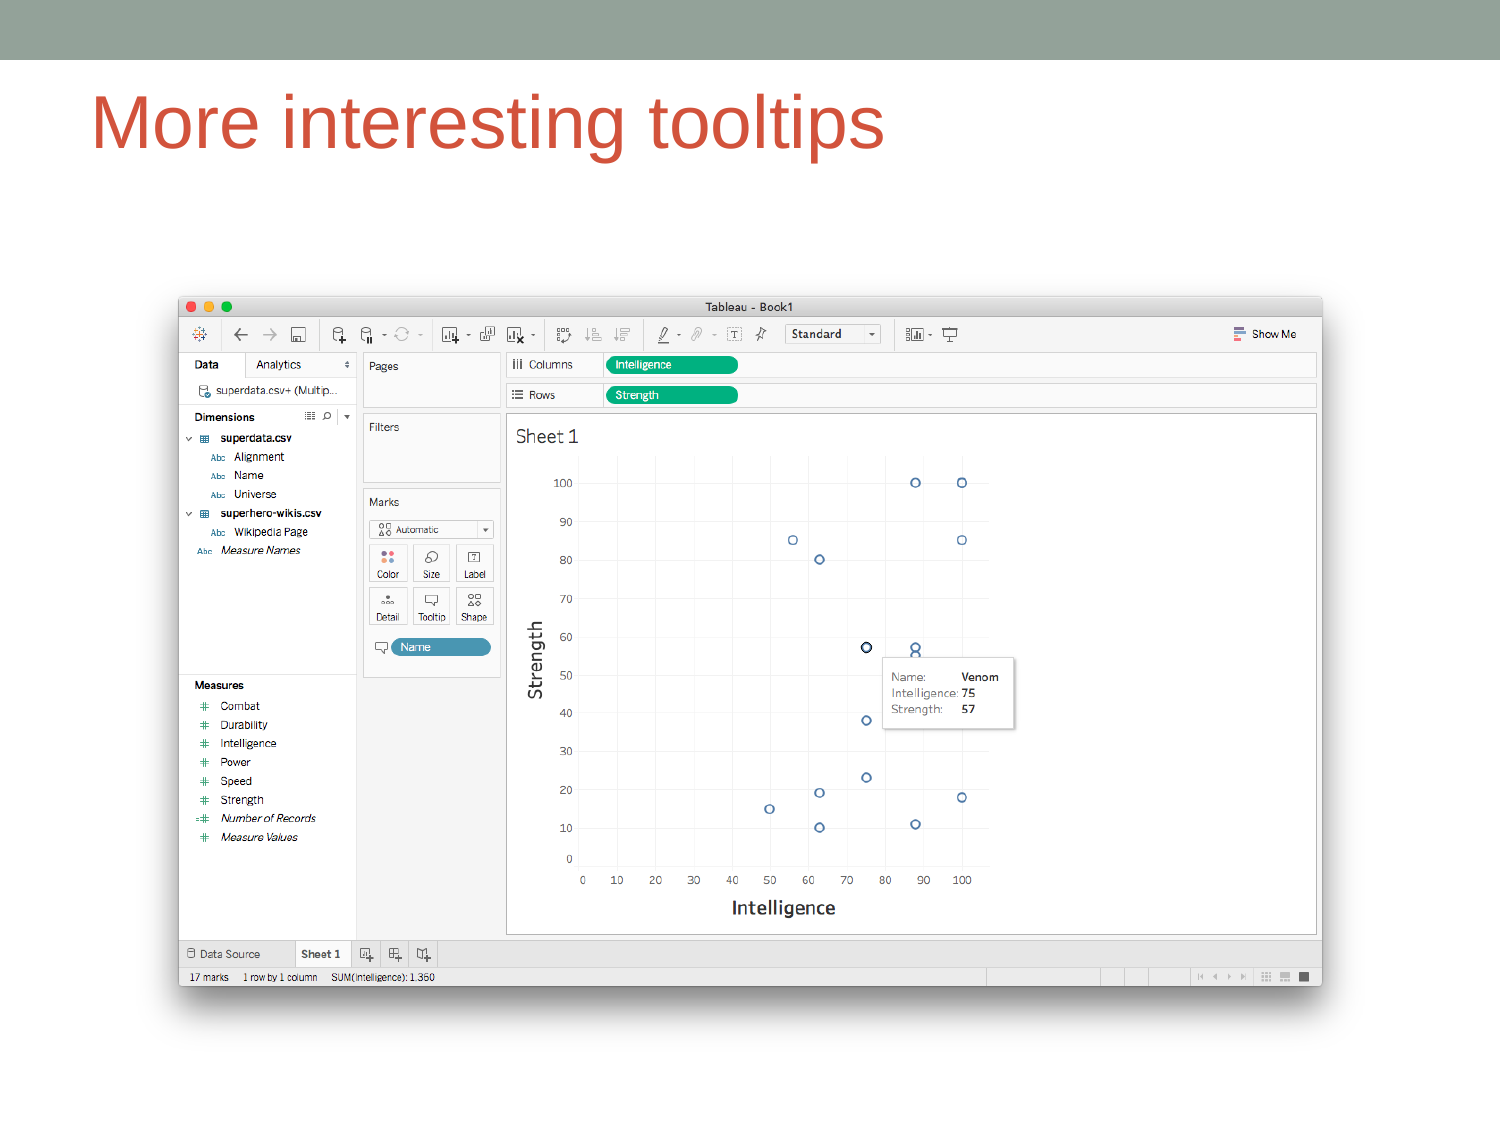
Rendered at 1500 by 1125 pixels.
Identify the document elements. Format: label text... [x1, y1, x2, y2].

title More interesting tooltips [75, 37, 1425, 200]
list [128, 267, 1372, 1057]
